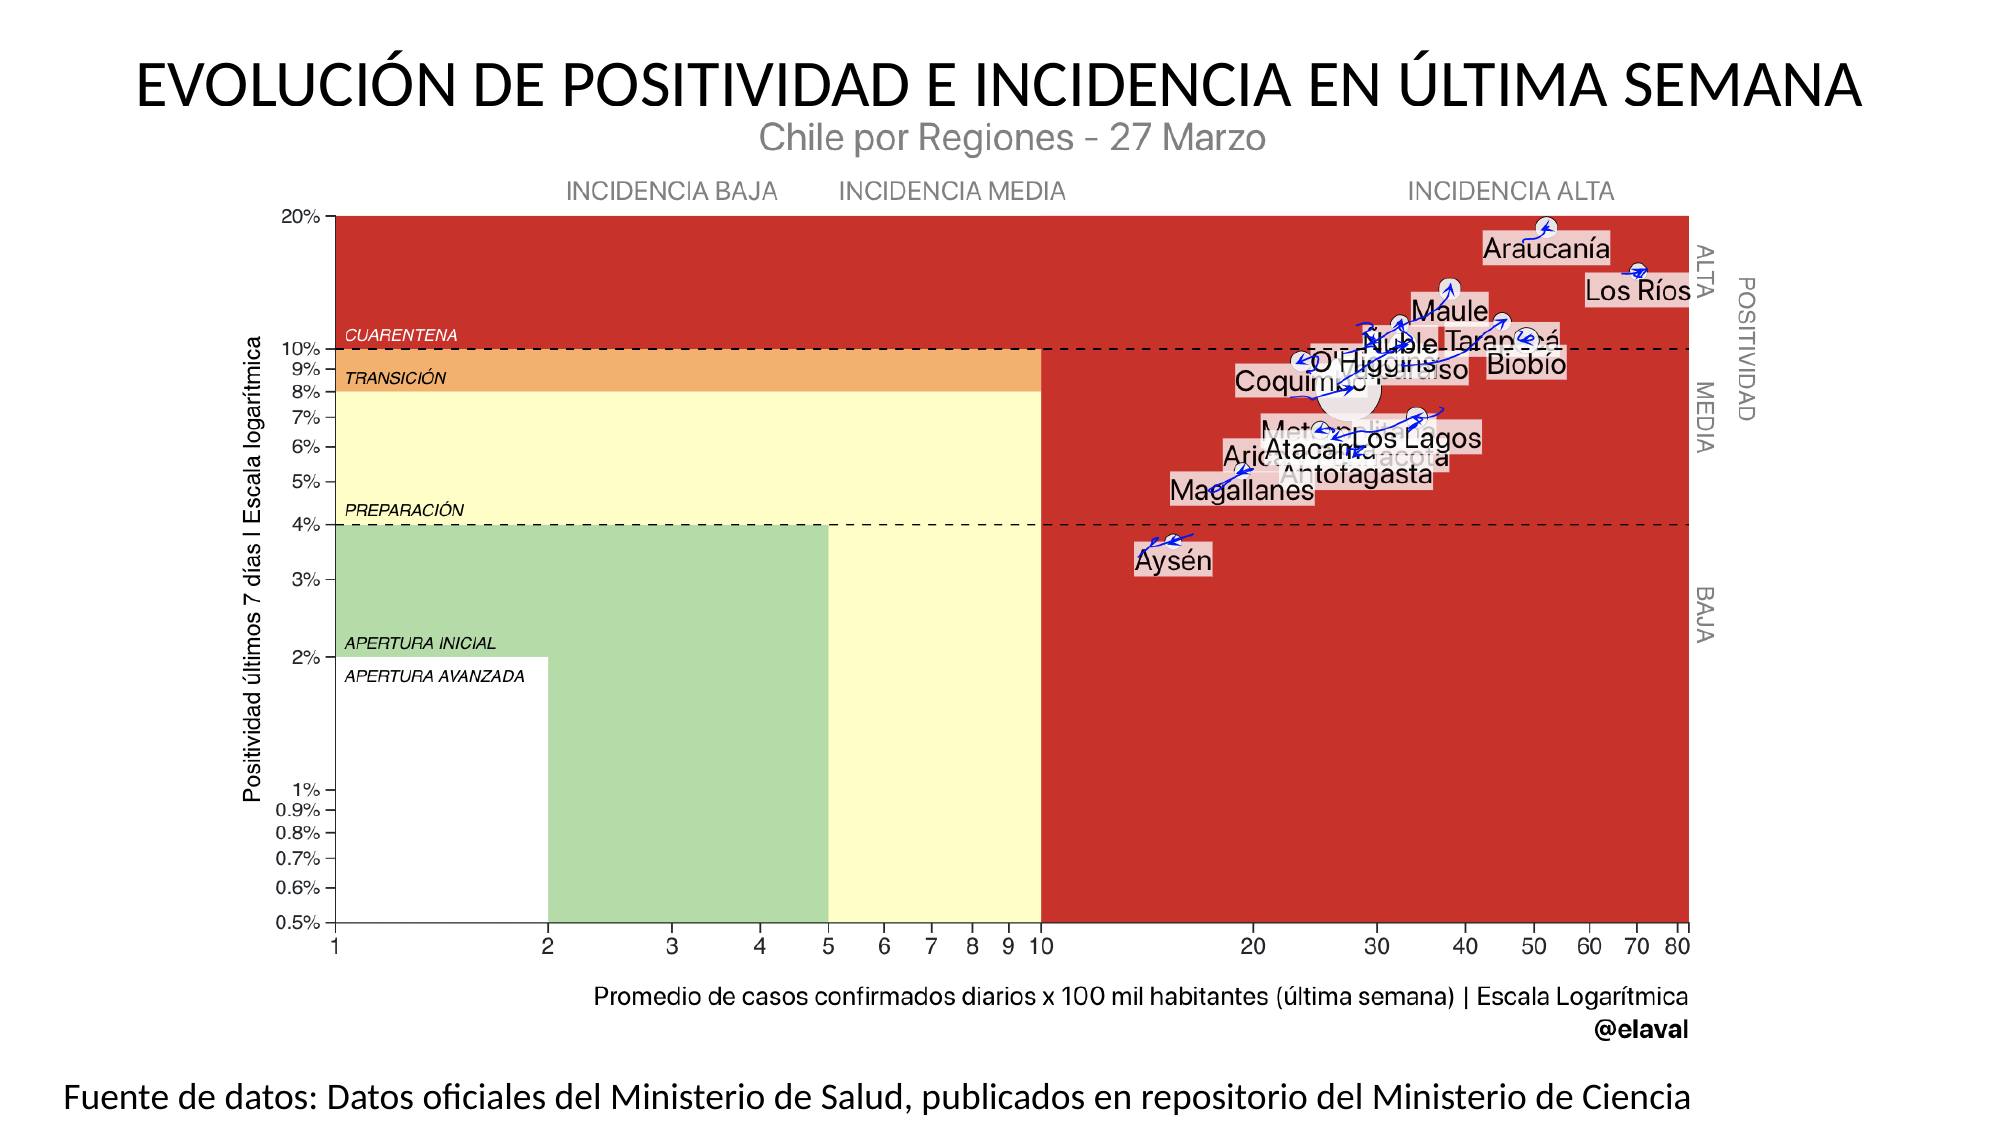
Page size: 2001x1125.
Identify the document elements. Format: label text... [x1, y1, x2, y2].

text_box EVOLUCIÓN DE POSITIVIDAD E INCIDENCIA EN ÚLTIMA SEMANA [120, 32, 1880, 127]
picture [218, 106, 1782, 1064]
